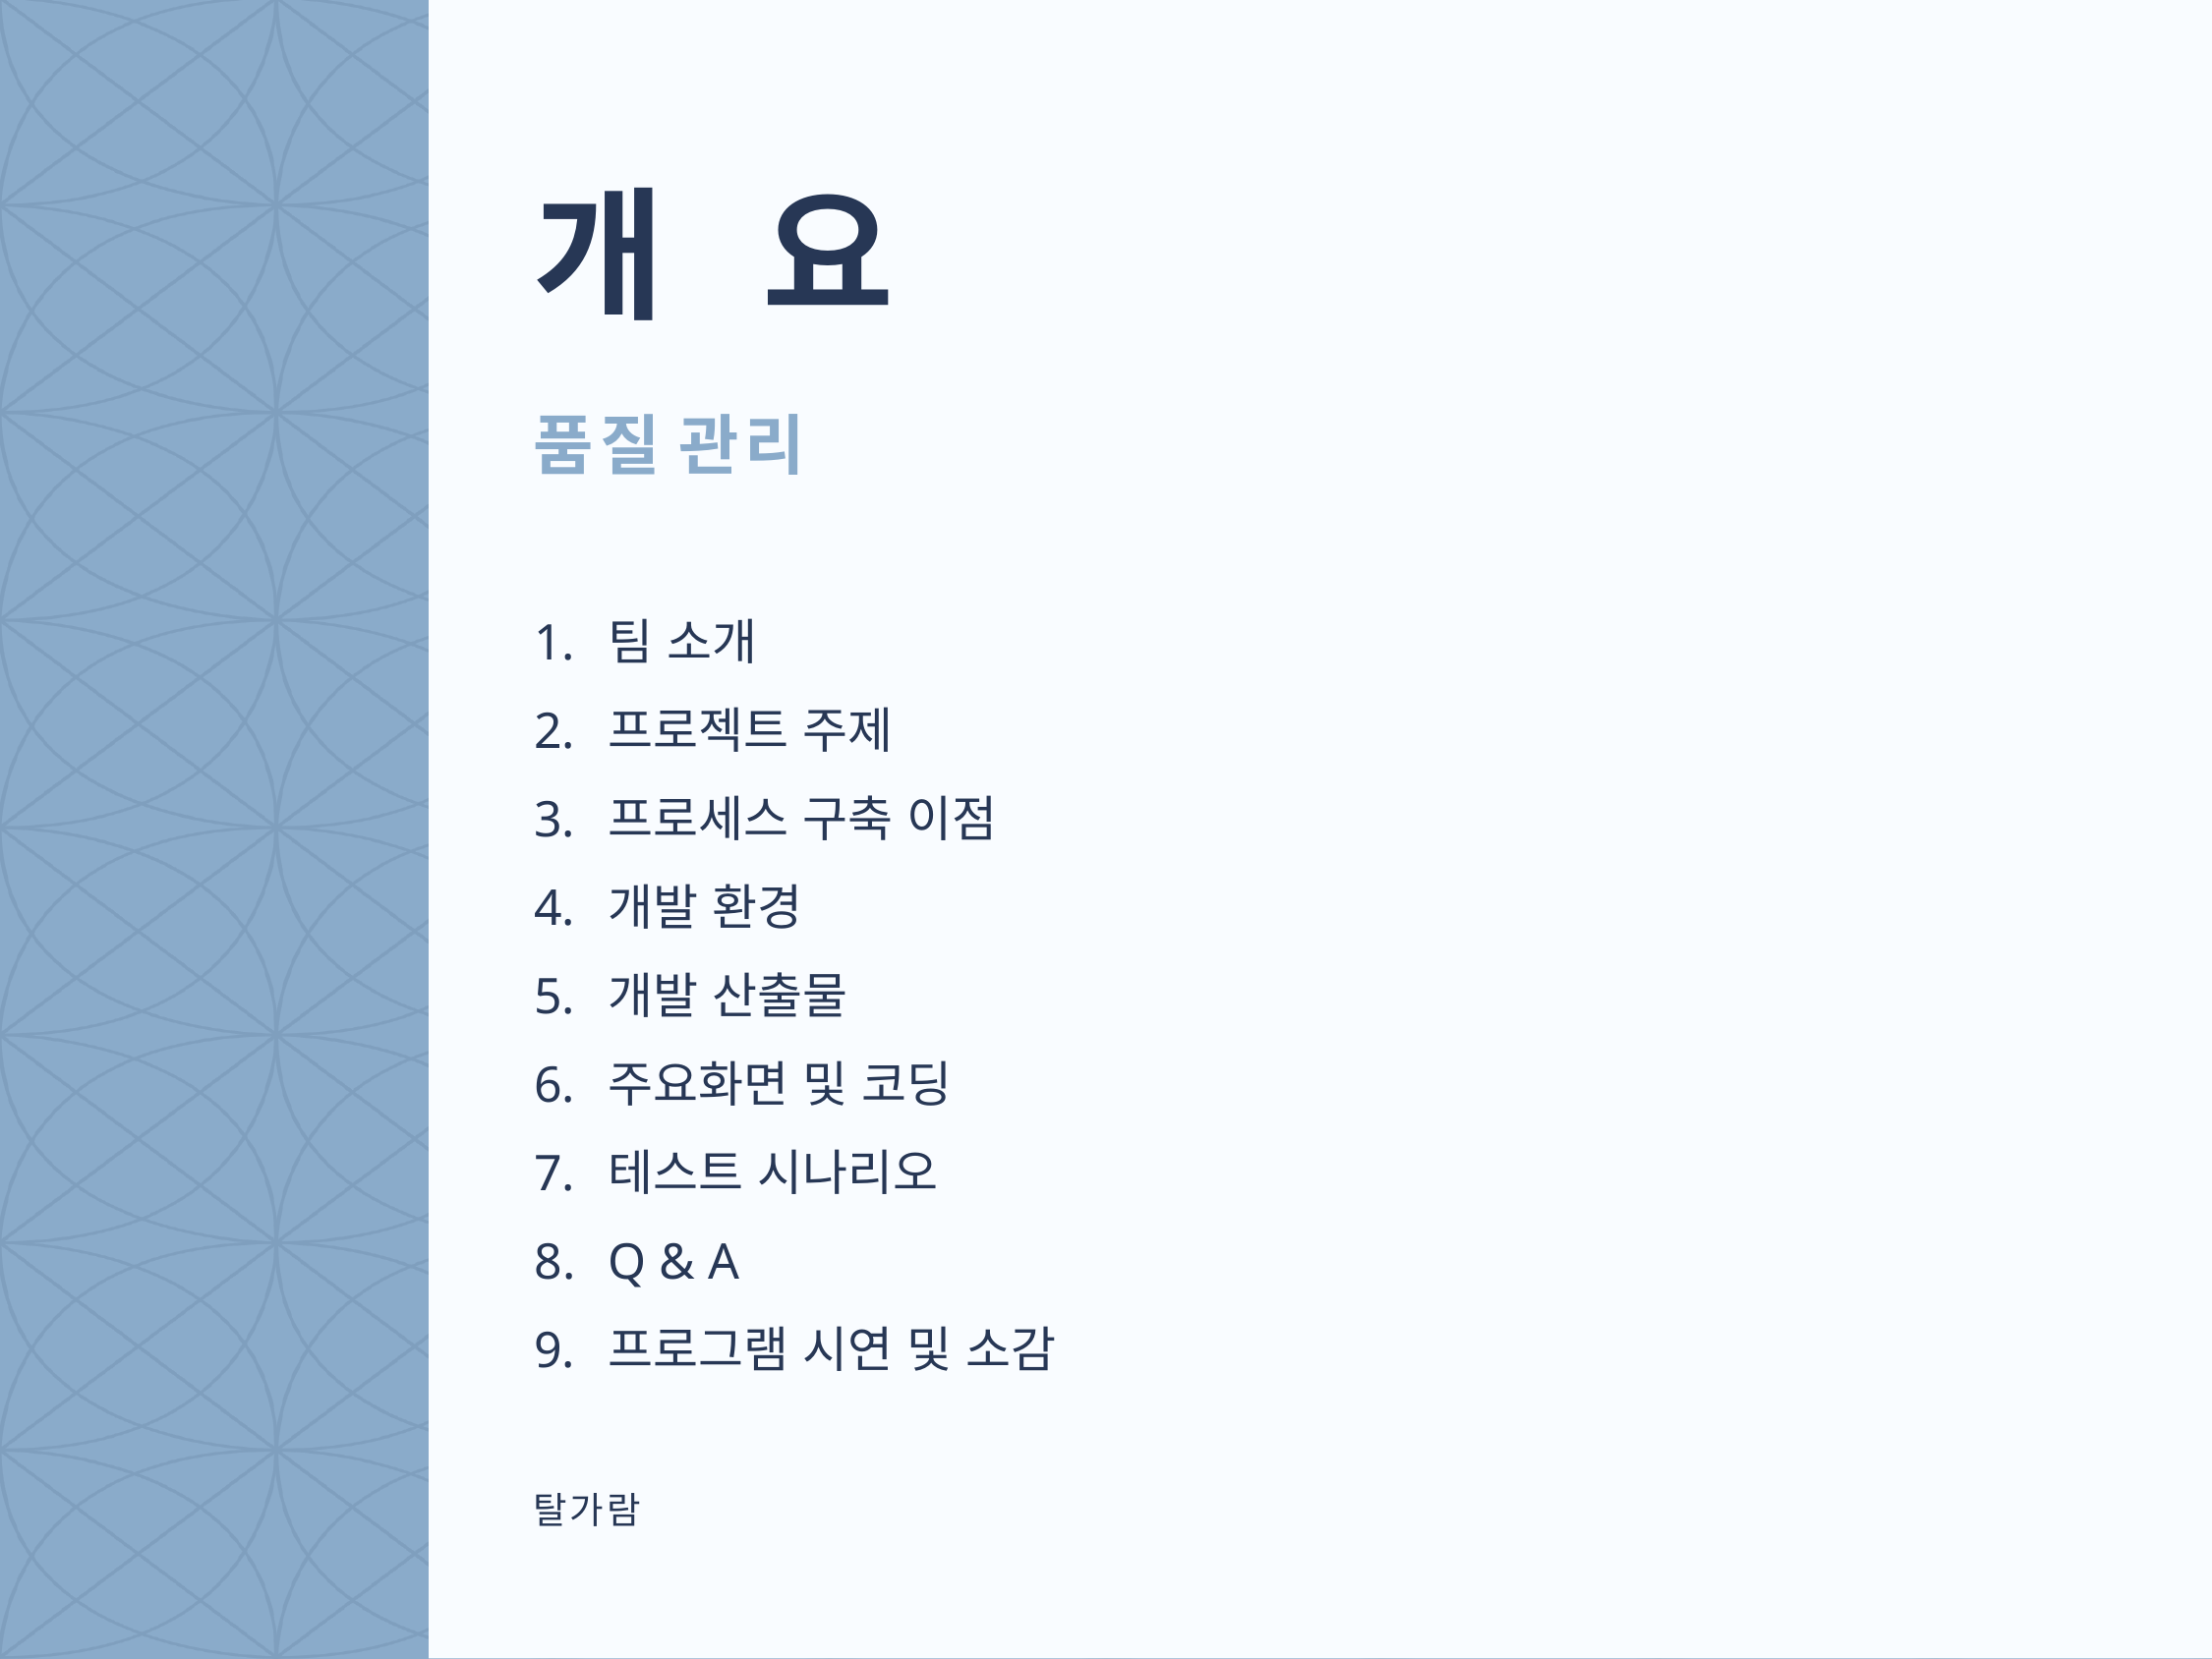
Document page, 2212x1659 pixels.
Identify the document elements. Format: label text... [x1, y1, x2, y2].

text_box 개 요 [533, 164, 2212, 337]
text_box [429, 0, 2212, 1659]
text_box [0, 0, 429, 1659]
text_box 탈가람 [533, 1484, 2212, 1531]
text_box 팀 소개 프로젝트 주제 프로세스 구축 이점 개발 환경 개발 산출물 주요화면 및 코딩 테스트 시나리오 Q & A 프로그램 시연 및 소감 [534, 581, 2057, 1378]
text_box 품 질 관 리 [533, 403, 2057, 484]
